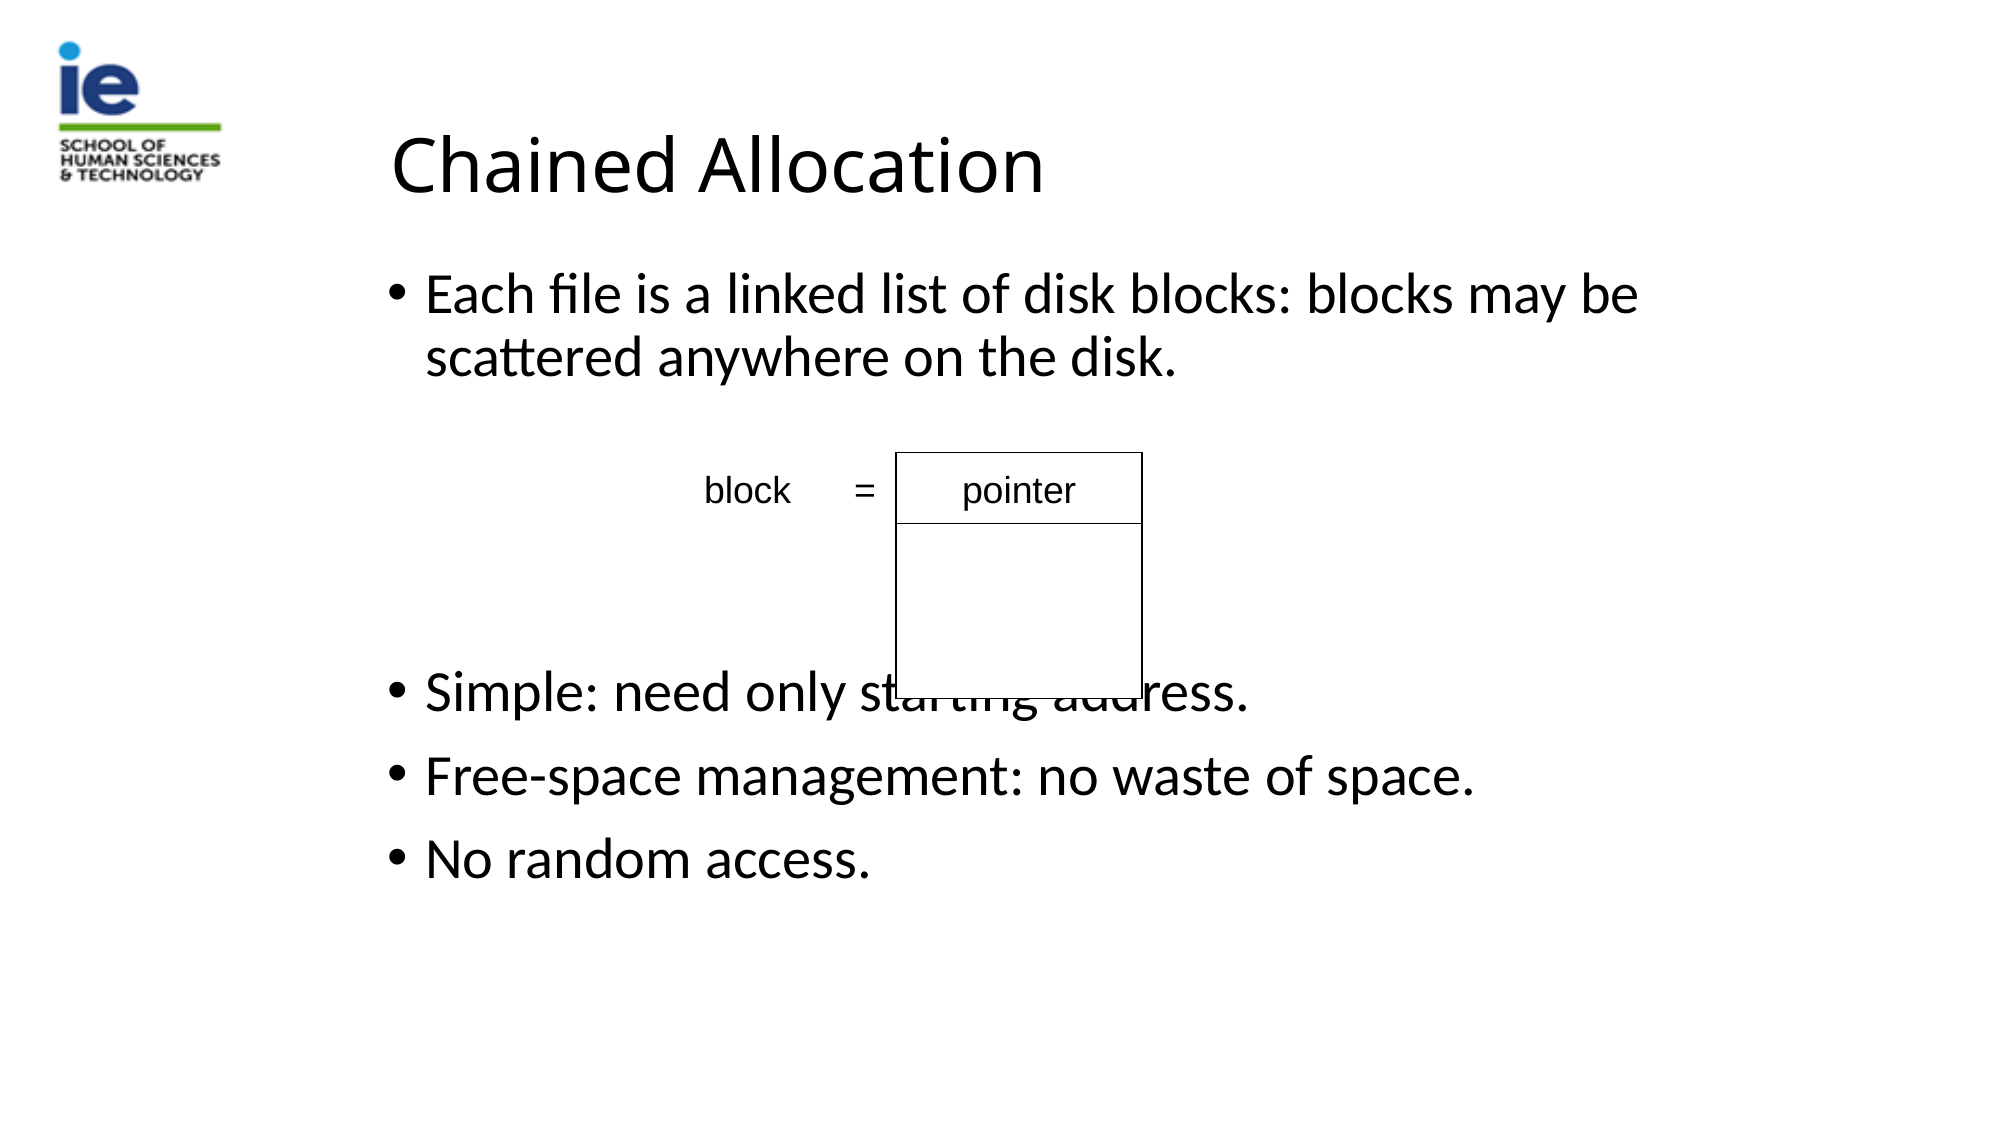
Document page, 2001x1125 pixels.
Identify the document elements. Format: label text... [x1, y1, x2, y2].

list Each file is a linked list of disk blocks: blocks may be scattered anywhere on the disk. Simple: need only starting address. Free-space management: no waste of space. No random access. [372, 255, 1750, 1118]
title Chained Allocation [375, 118, 1750, 219]
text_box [689, 452, 1143, 699]
picture [42, 26, 256, 199]
